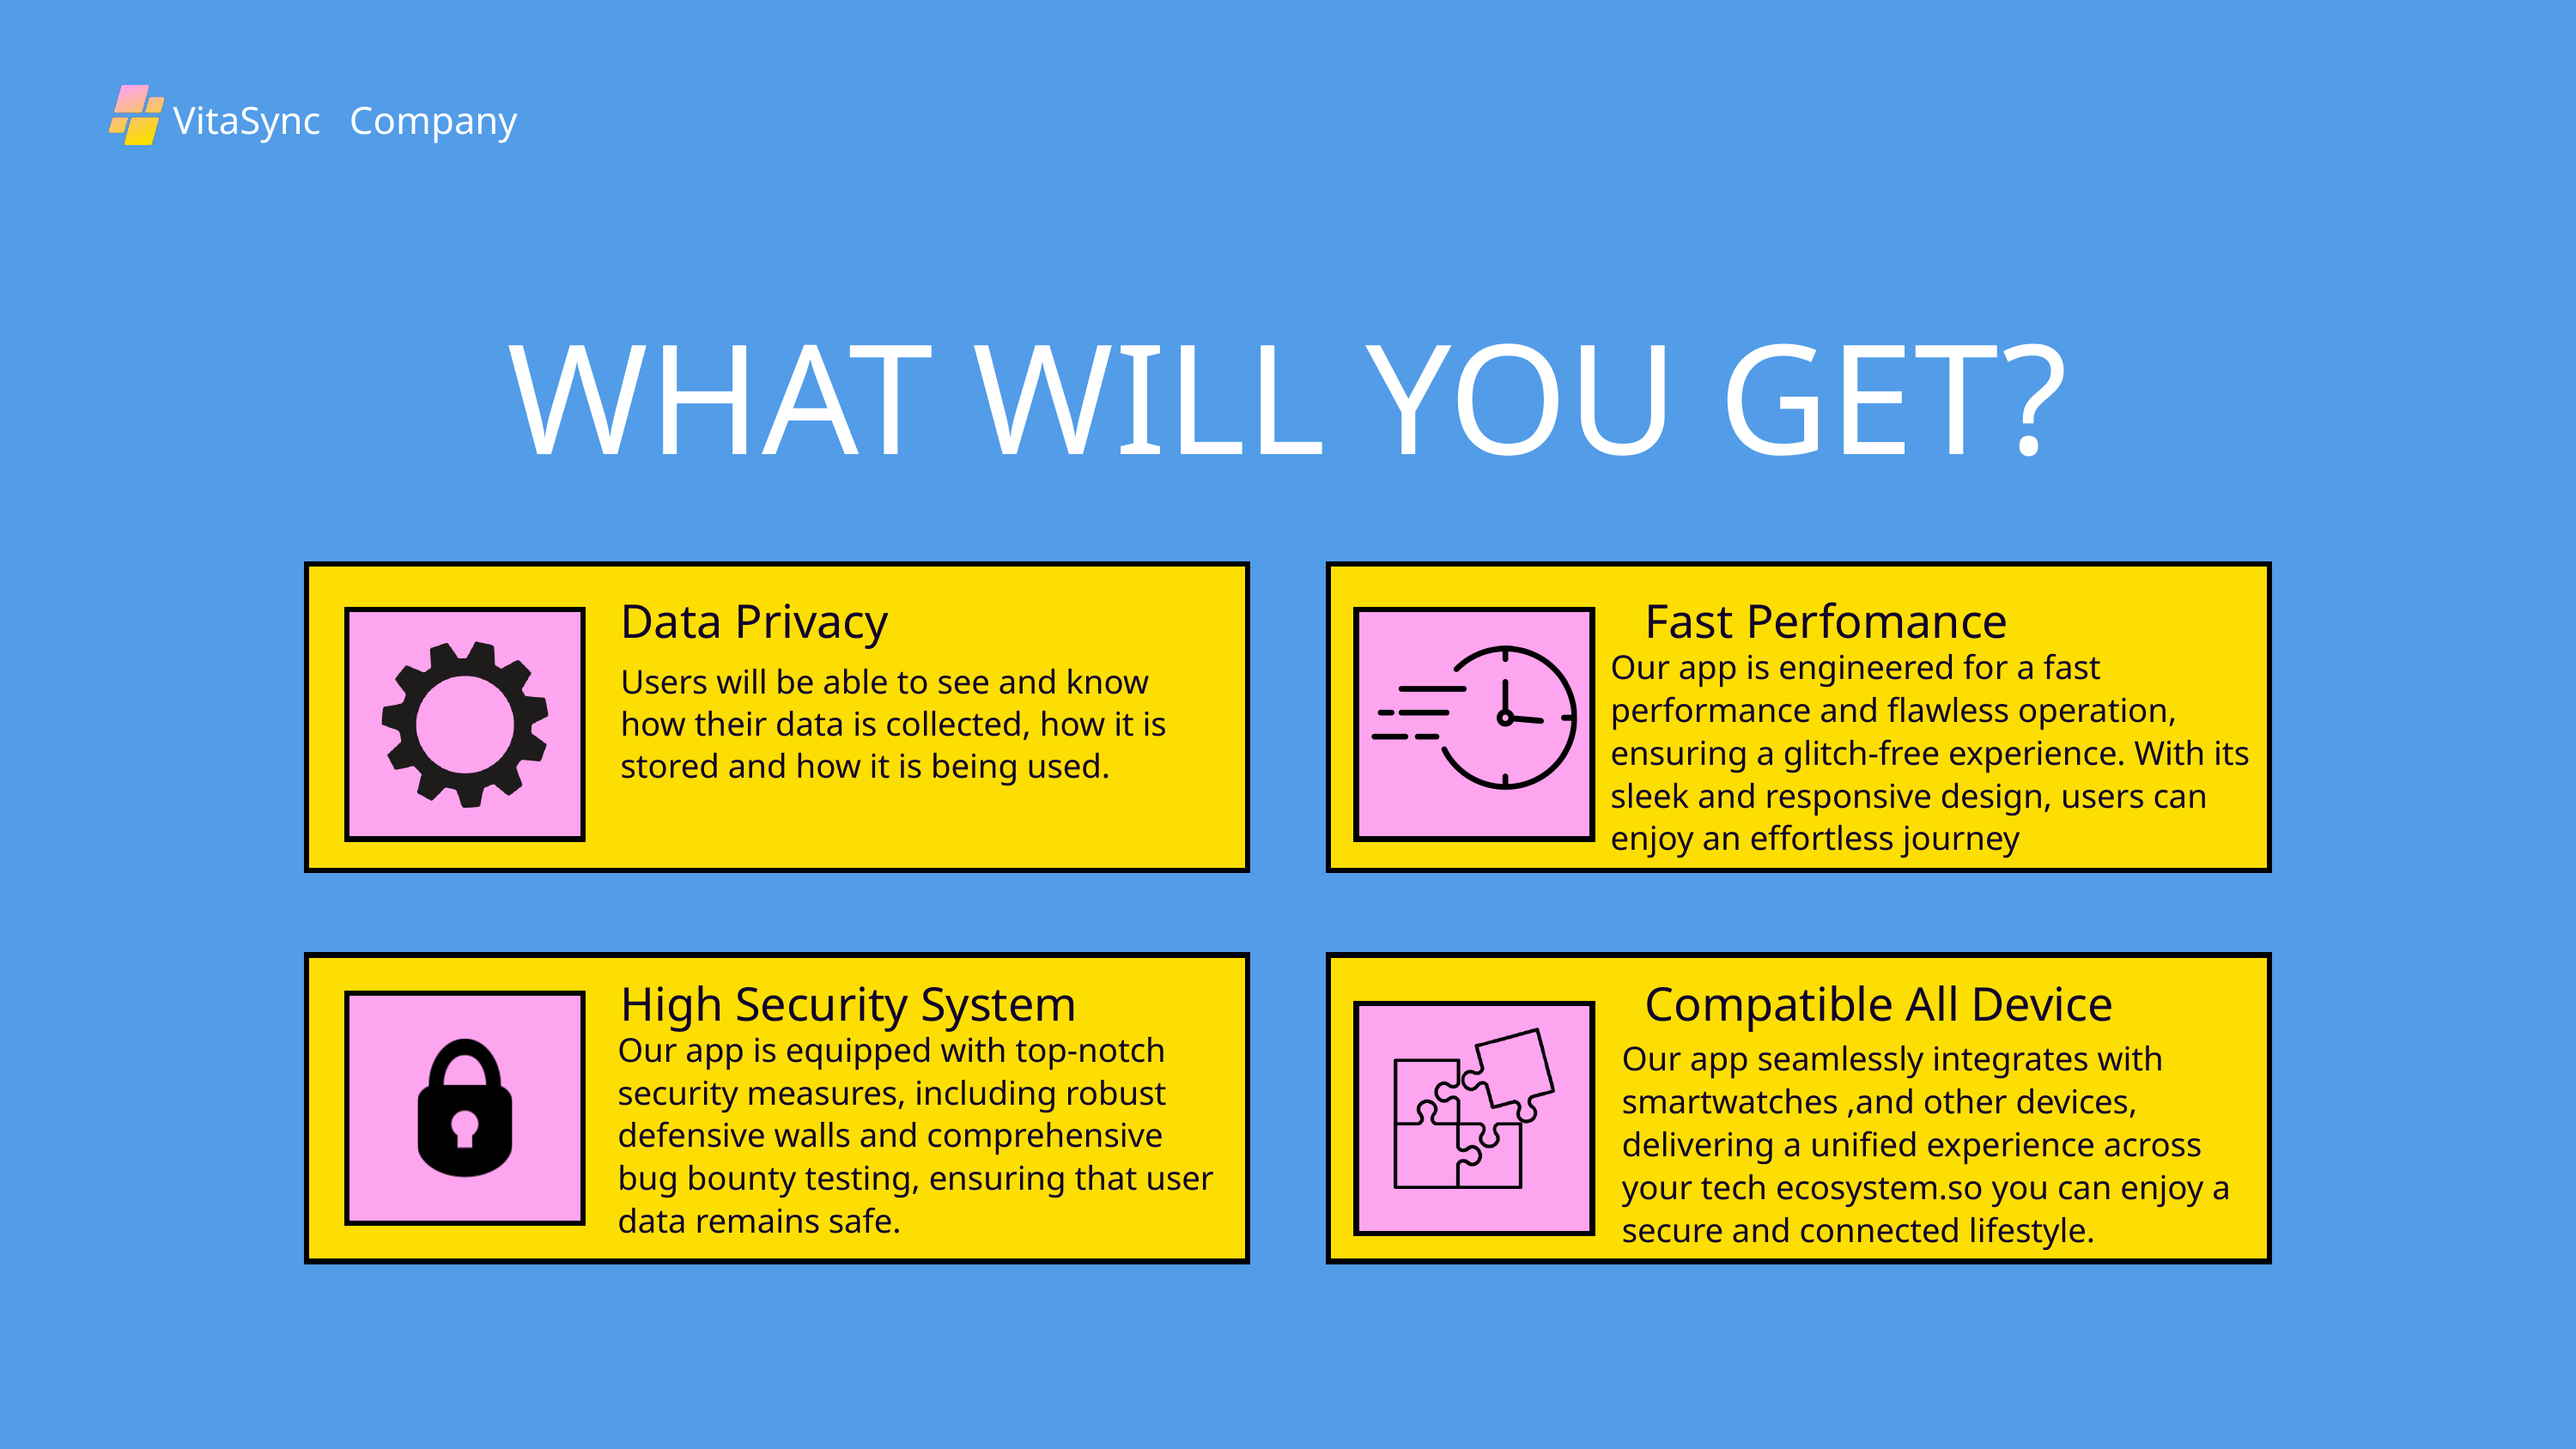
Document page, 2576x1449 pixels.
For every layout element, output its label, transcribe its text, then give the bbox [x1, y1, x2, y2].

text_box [346, 609, 584, 840]
text_box WHAT WILL YOU GET? [130, 329, 2446, 485]
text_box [1327, 563, 2270, 871]
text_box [107, 85, 586, 145]
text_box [1327, 955, 2270, 1262]
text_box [306, 563, 1249, 871]
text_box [1356, 1003, 1593, 1234]
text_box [306, 955, 1249, 1262]
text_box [346, 993, 584, 1224]
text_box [1356, 609, 1593, 840]
